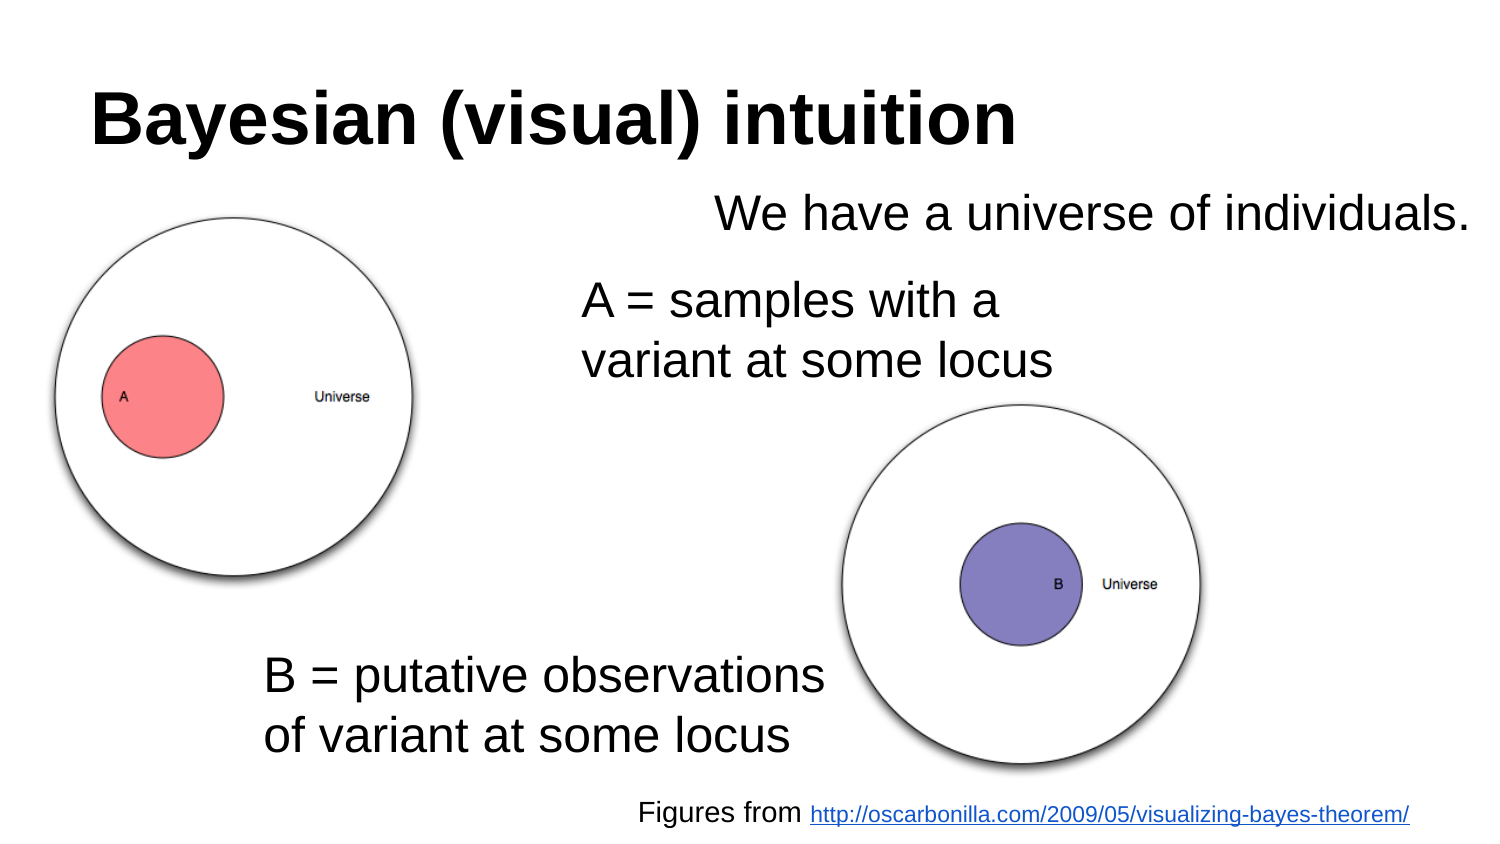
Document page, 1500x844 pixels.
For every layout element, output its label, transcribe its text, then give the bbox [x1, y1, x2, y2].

text_box B = putative observations of variant at some locus [248, 627, 782, 757]
text_box We have a universe of individuals. [699, 165, 1500, 283]
picture [787, 388, 1245, 788]
title Bayesian (visual) intuition [75, 33, 1425, 175]
picture [0, 200, 458, 600]
text_box Figures from http://oscarbonilla.com/2009/05/visualizing-bayes-theorem/ [622, 778, 1500, 844]
text_box A = samples with a variant at some locus [566, 252, 1113, 382]
